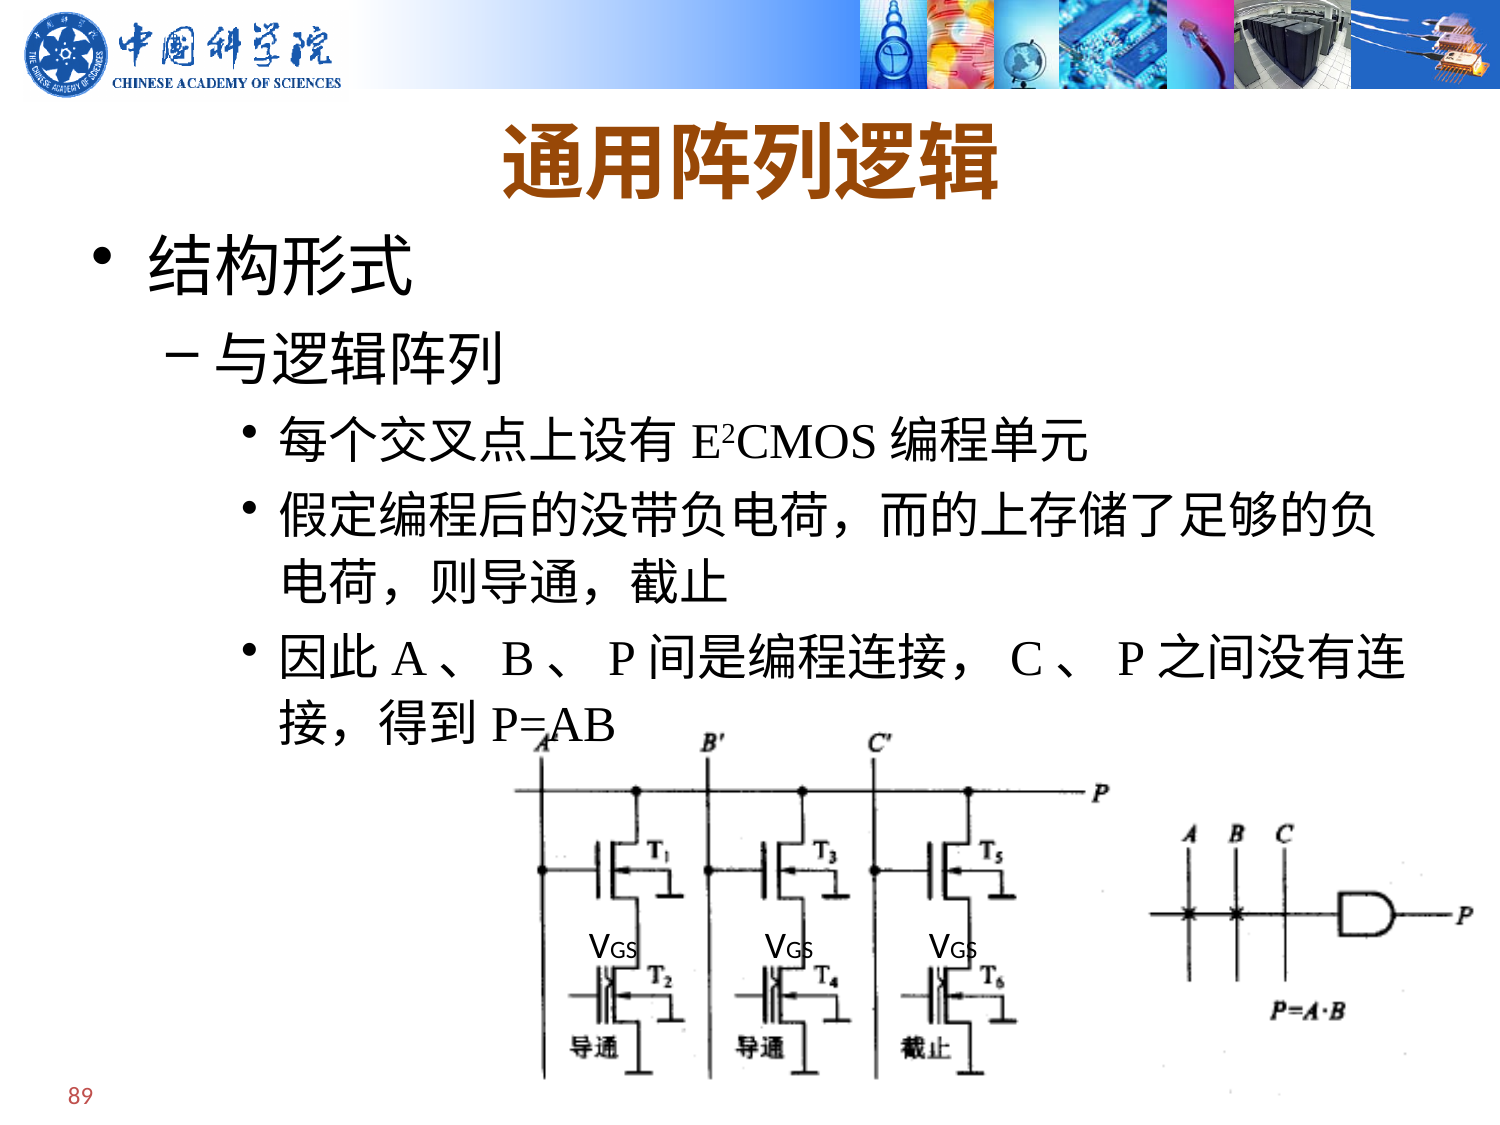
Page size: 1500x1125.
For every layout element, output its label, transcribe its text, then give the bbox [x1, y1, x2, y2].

picture [477, 726, 1500, 1099]
picture [860, 0, 1500, 89]
picture [23, 10, 349, 102]
title 通用阵列逻辑 [76, 101, 1427, 232]
